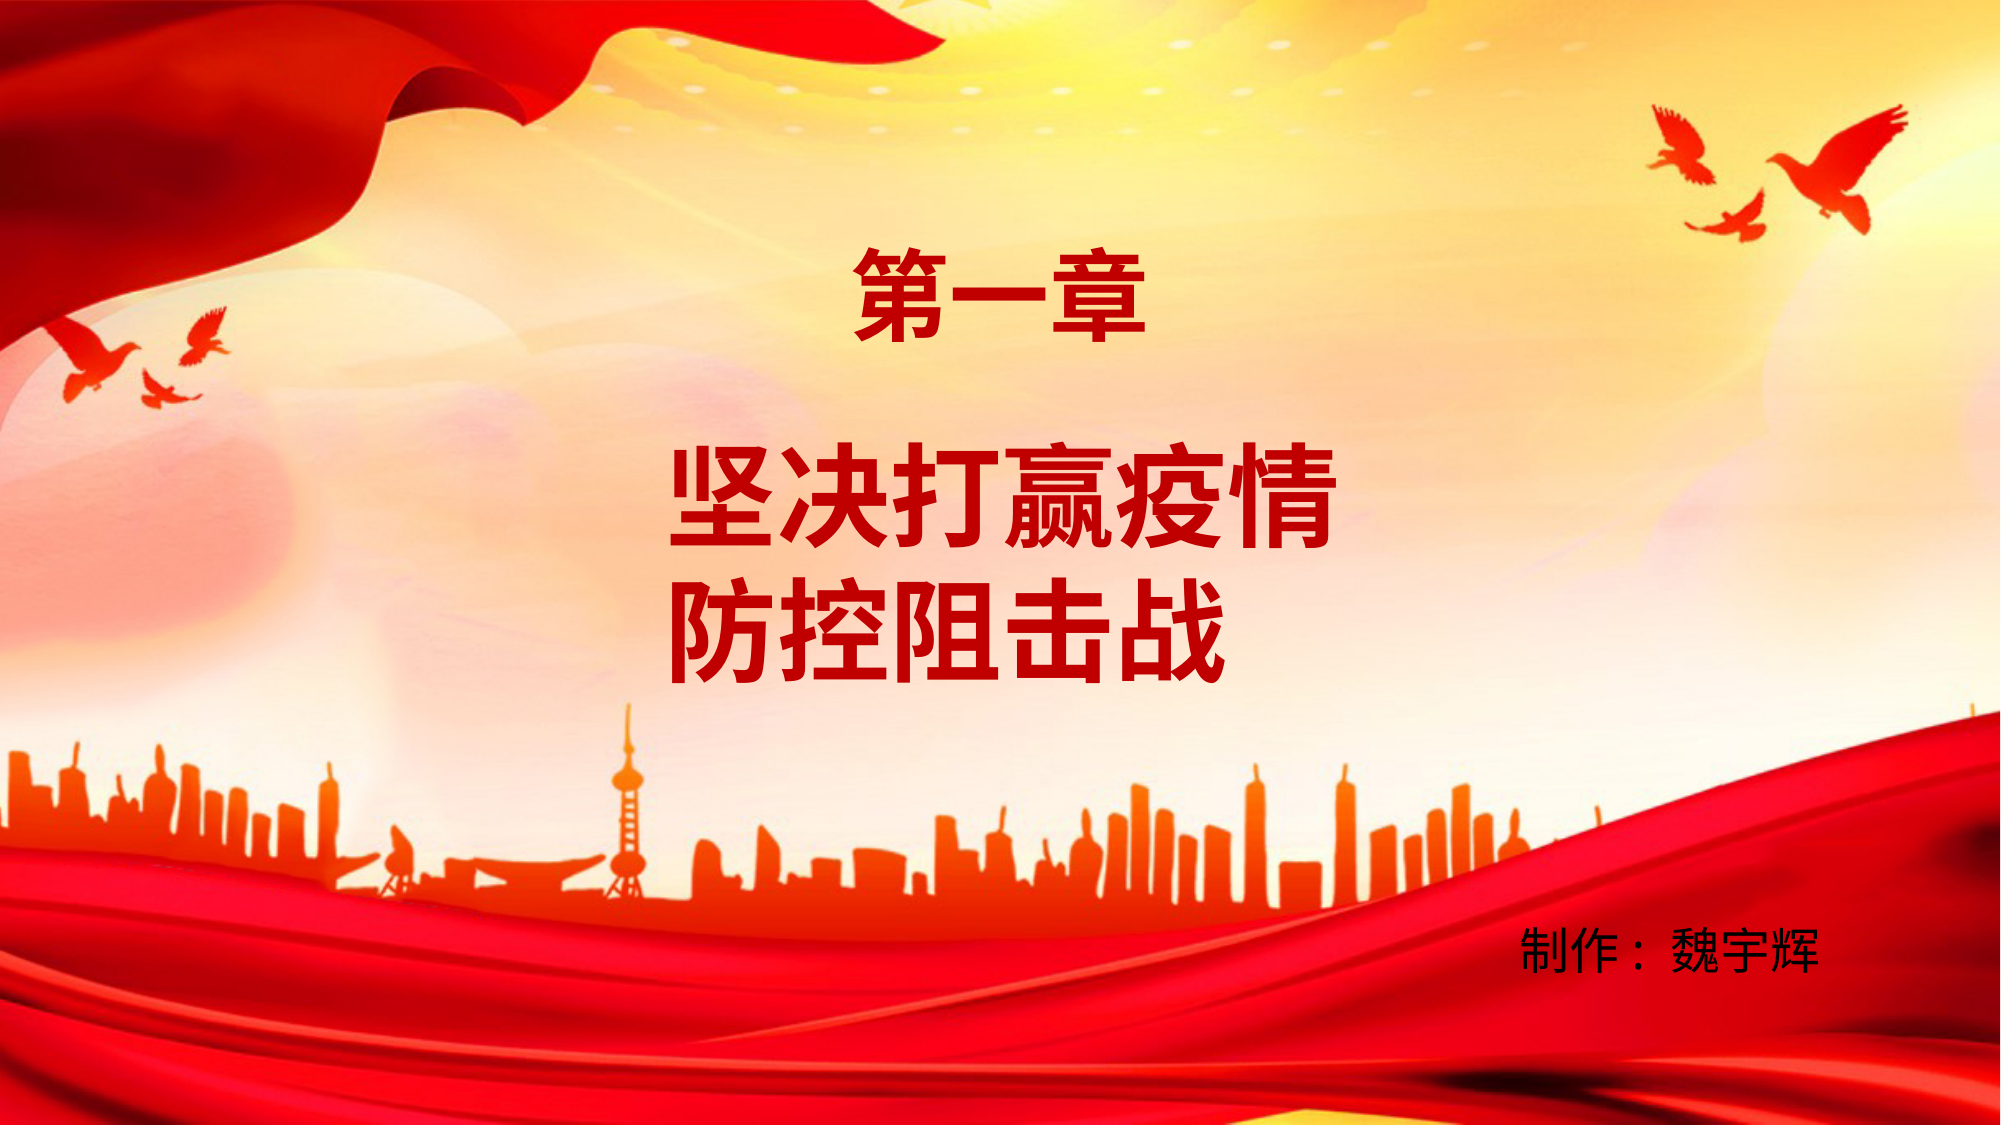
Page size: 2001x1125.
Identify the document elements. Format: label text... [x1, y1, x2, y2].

text_box 坚决打赢疫情防控阻击战 [649, 418, 1442, 704]
text_box 第一章 [797, 226, 1203, 362]
picture [0, 0, 2001, 1125]
text_box 制作: 魏宇辉 [1487, 912, 1905, 988]
